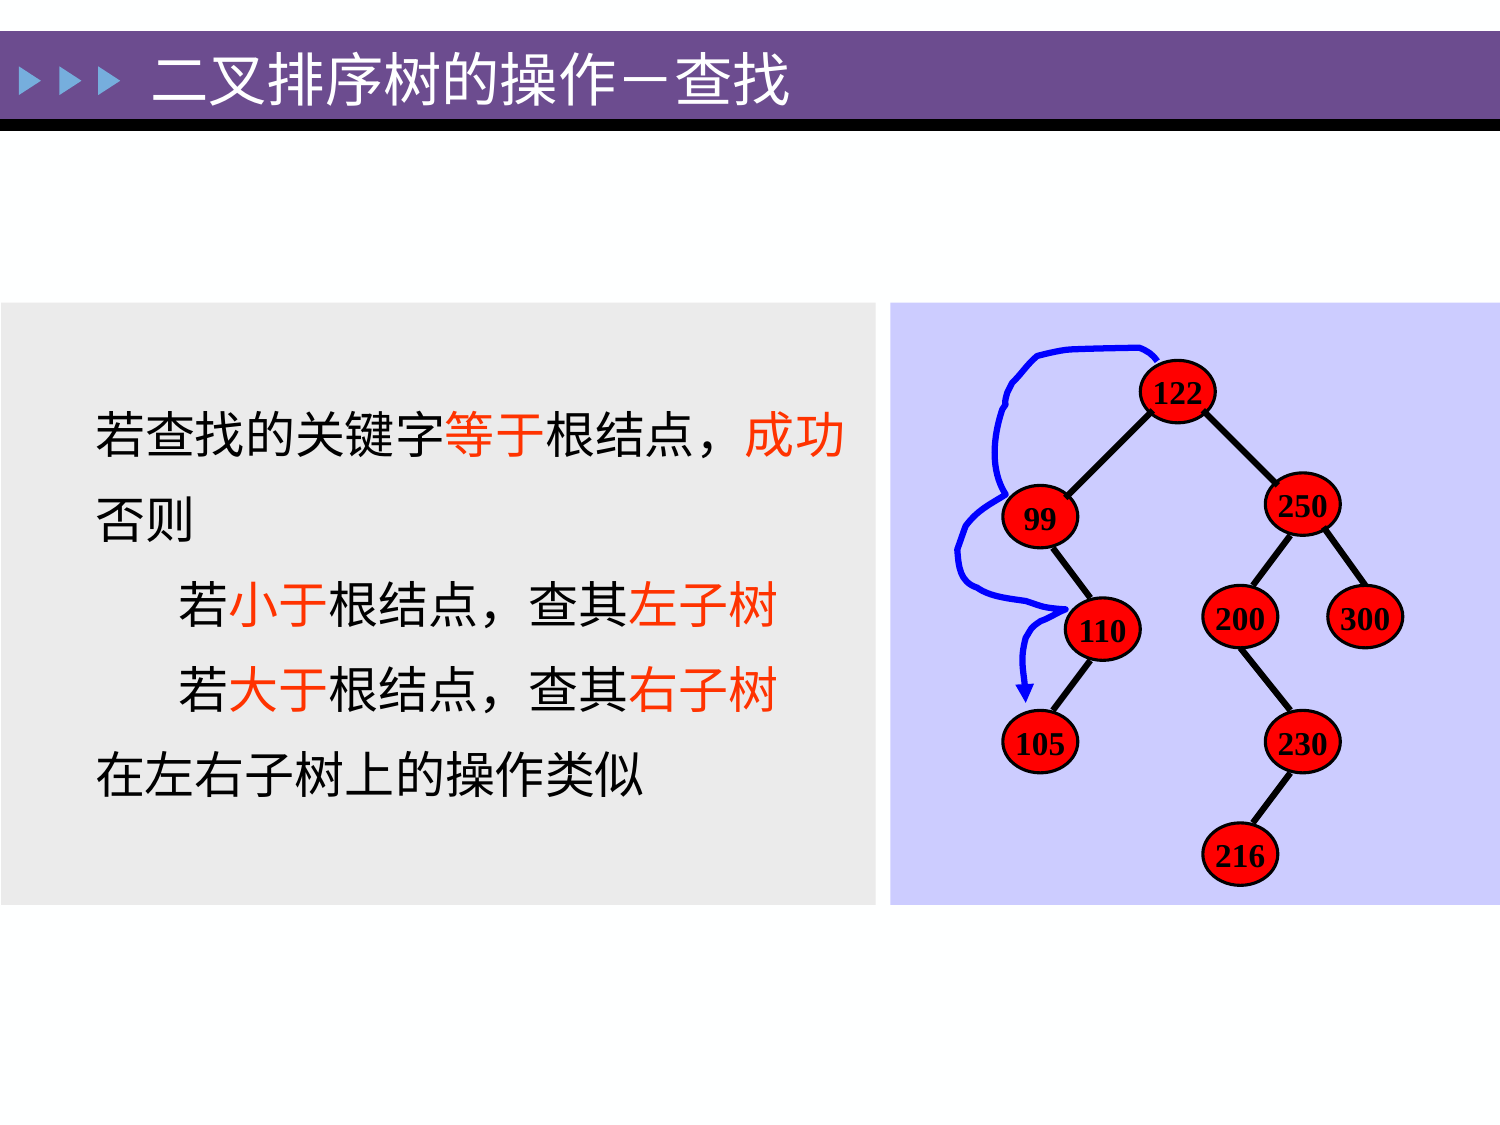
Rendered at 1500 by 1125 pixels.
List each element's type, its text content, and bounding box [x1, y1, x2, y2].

text_box [890, 302, 1500, 905]
text_box [1, 302, 876, 905]
text_box [1034, 347, 1156, 358]
text_box 二叉排序树的操作－查找 [135, 36, 1021, 121]
text_box 若查找的关键字等于根结点，成功 否则 若小于根结点，查其左子树 若大于根结点，查其右子树 在左右子树上的操作类似 [5, 396, 911, 811]
text_box [957, 499, 997, 597]
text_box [1002, 360, 1404, 886]
